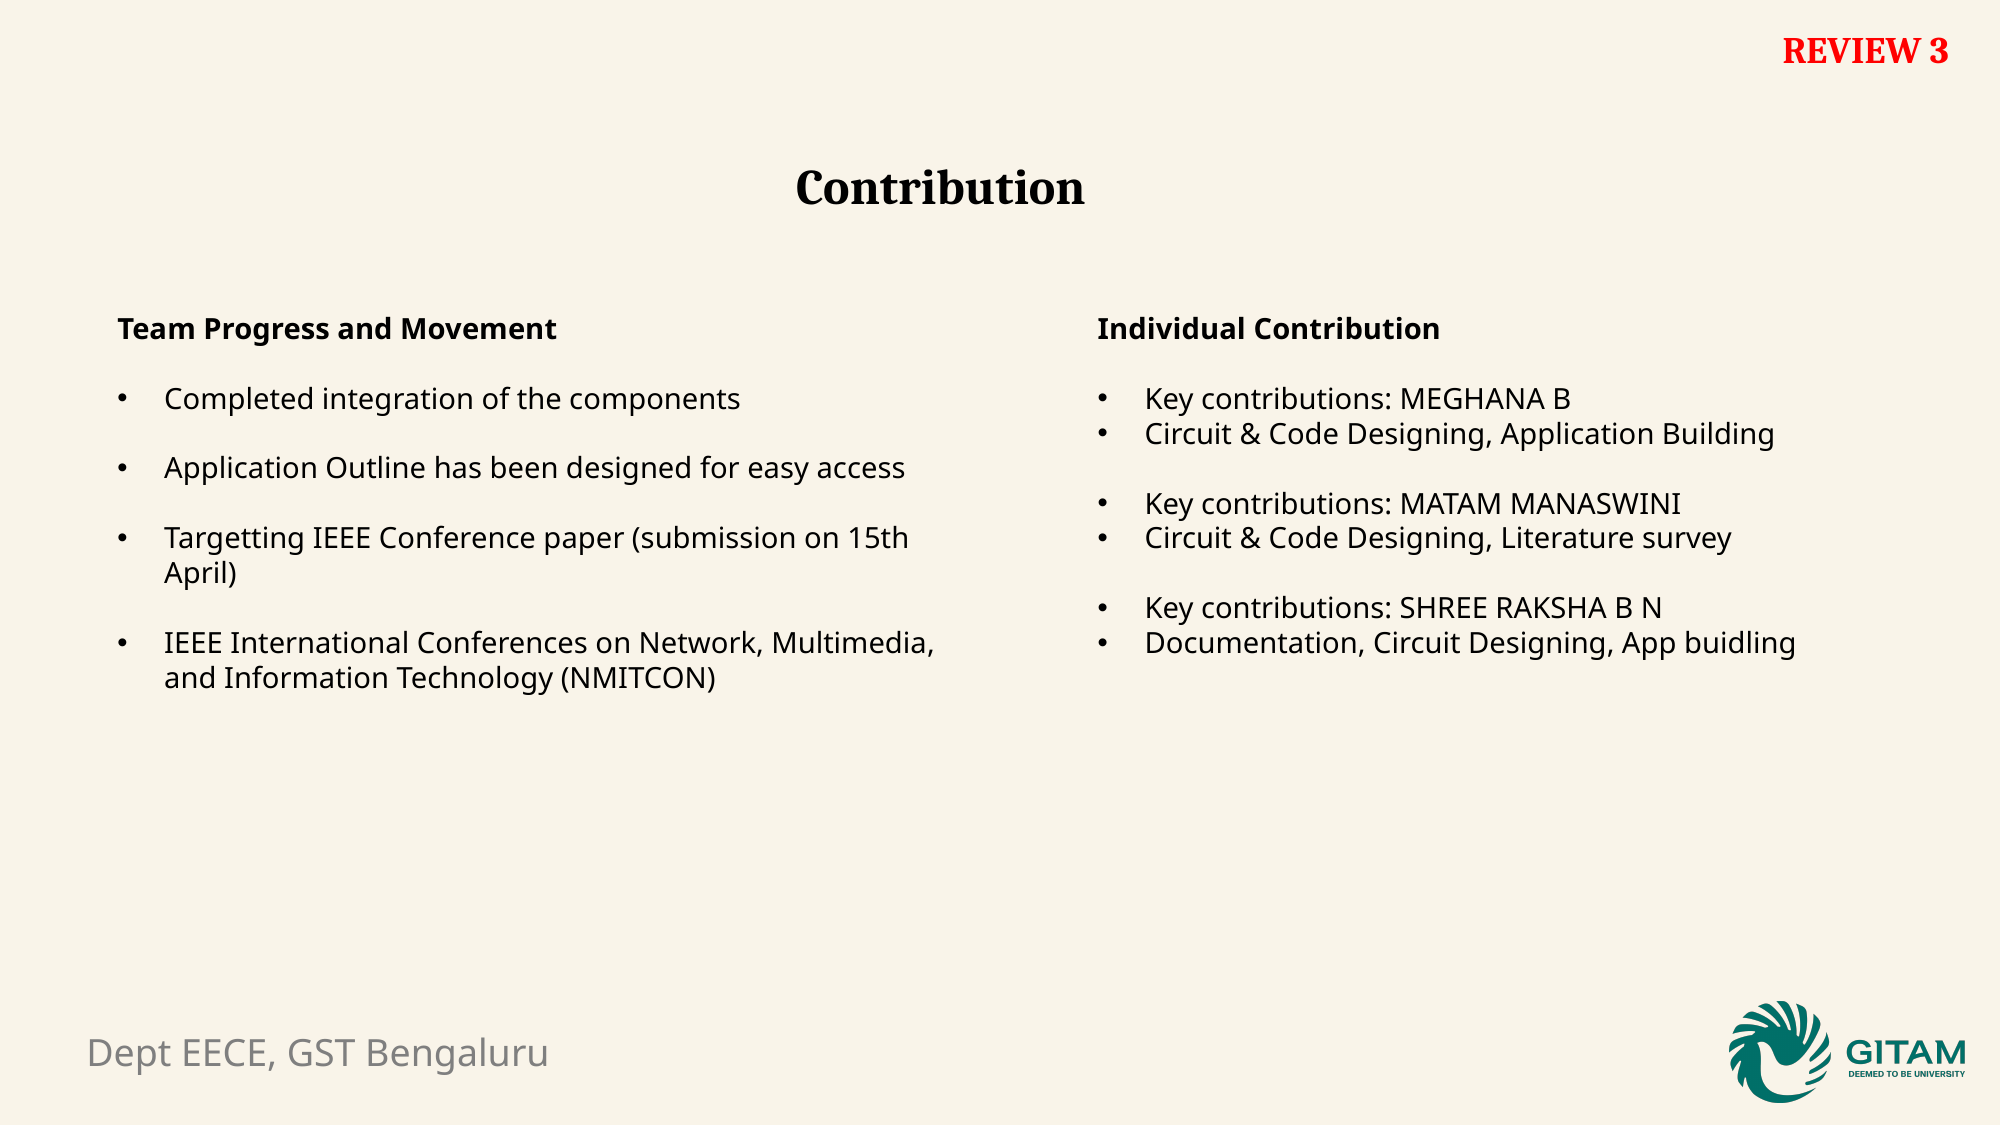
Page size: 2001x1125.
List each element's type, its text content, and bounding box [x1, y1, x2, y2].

slide_number [1550, 1065, 2000, 1125]
text_box Team Progress and Movement Completed integration of the components Application Outline has been designed for easy access Targetting IEEE Conference paper (submission on 15th April) IEEE International Conferences on Network, Multimedia, and Information Technology (NMITCON) [102, 302, 986, 691]
picture [1729, 1001, 1965, 1065]
text_box REVIEW 3 [1767, 19, 2000, 79]
text_box Contribution [78, 147, 1804, 229]
text_box Individual Contribution Key contributions: MEGHANA B Circuit & Code Designing, Application Building Key contributions: MATAM MANASWINI Circuit & Code Designing, Literature survey Key contributions: SHREE RAKSHA B N Documentation, Circuit Designing, App buidling [1082, 302, 1876, 716]
